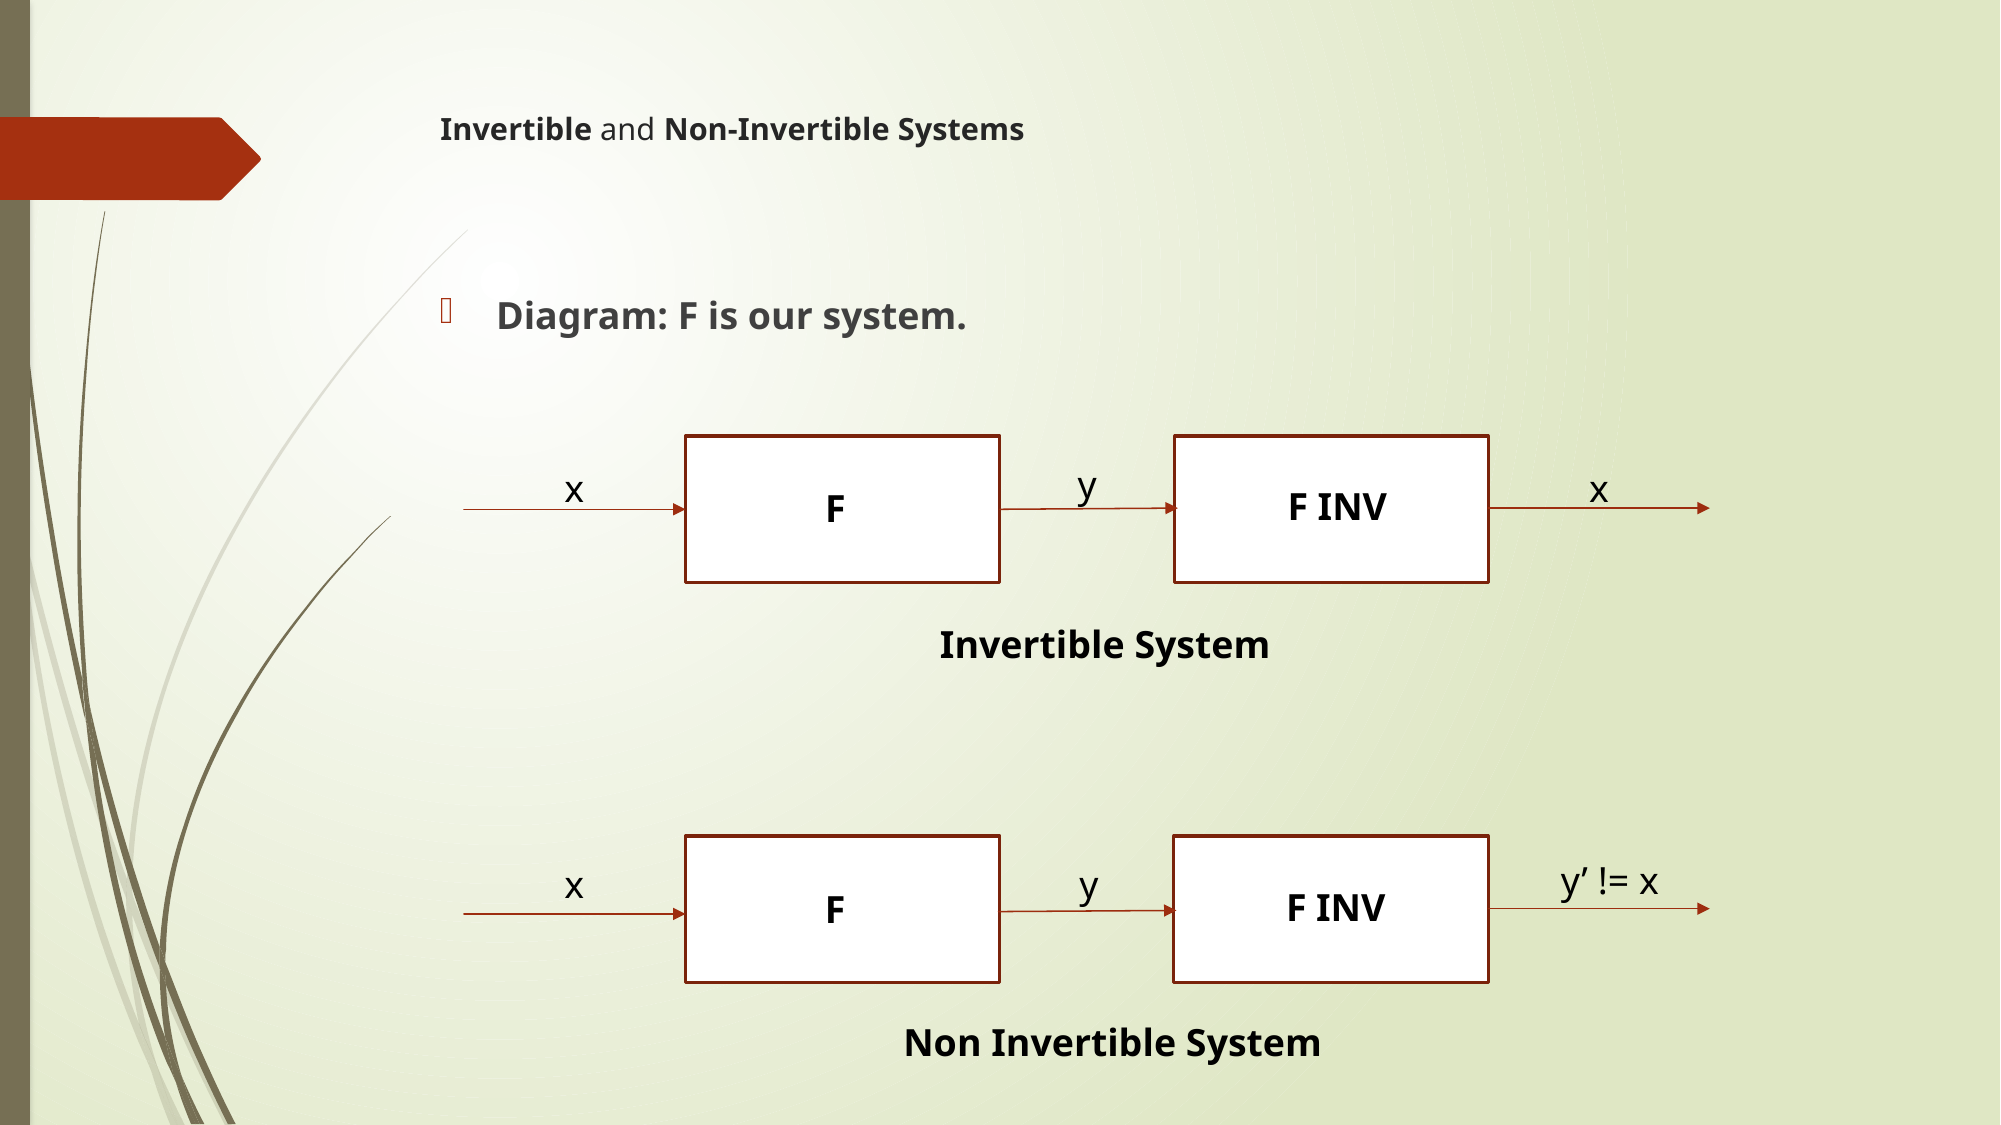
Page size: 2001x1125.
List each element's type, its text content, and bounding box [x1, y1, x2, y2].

title Invertible and Non-Invertible Systems [425, 102, 1888, 229]
text_box Invertible System [925, 613, 1286, 674]
list Diagram: F is our system. [424, 284, 1888, 391]
text_box y’ != x [1546, 849, 1674, 908]
text_box [1172, 835, 1489, 984]
text_box x [549, 853, 599, 913]
text_box Non Invertible System [888, 1011, 1337, 1072]
text_box [1174, 435, 1489, 584]
text_box x [1574, 457, 1624, 507]
text_box F [810, 477, 861, 538]
text_box x [549, 457, 599, 508]
text_box y [1064, 853, 1114, 909]
text_box y [1062, 453, 1112, 507]
text_box [684, 435, 1001, 584]
text_box F [810, 878, 861, 939]
text_box F INV [1272, 475, 1402, 536]
text_box [684, 835, 1001, 984]
text_box F INV [1271, 876, 1401, 937]
